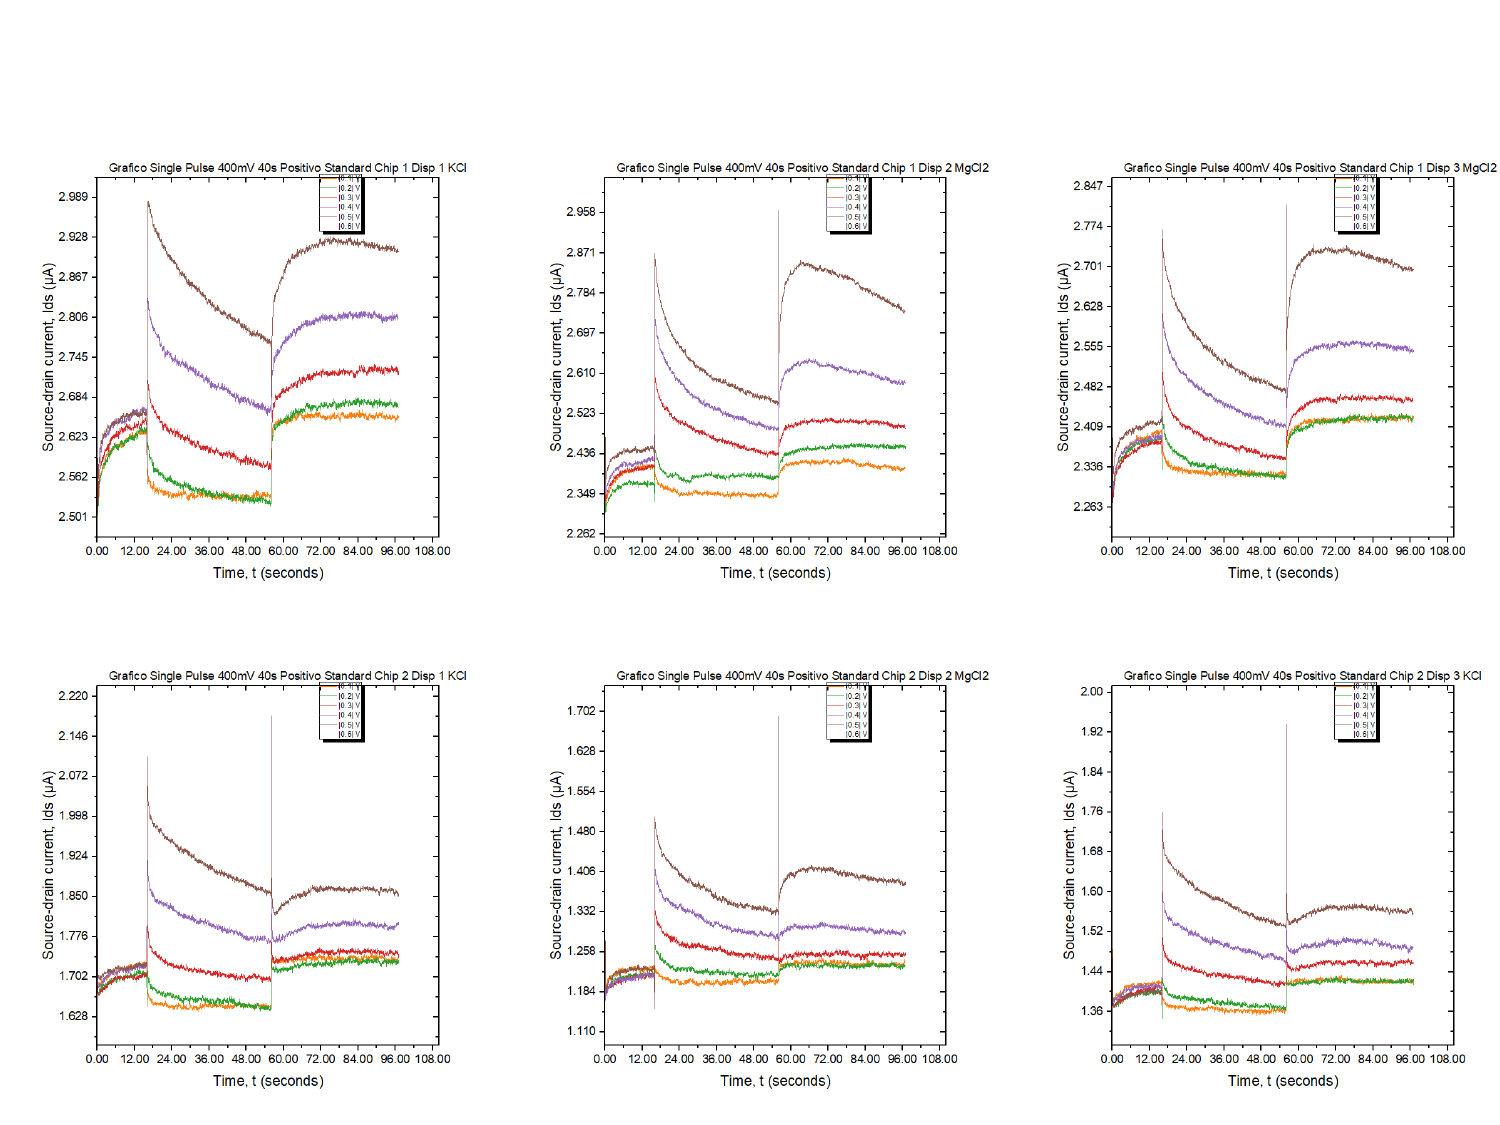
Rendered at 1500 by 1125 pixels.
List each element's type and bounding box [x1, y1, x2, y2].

picture [1022, 627, 1500, 1125]
picture [7, 119, 508, 621]
picture [514, 627, 1016, 1125]
picture [514, 119, 1016, 621]
picture [7, 627, 508, 1125]
picture [1022, 119, 1500, 621]
